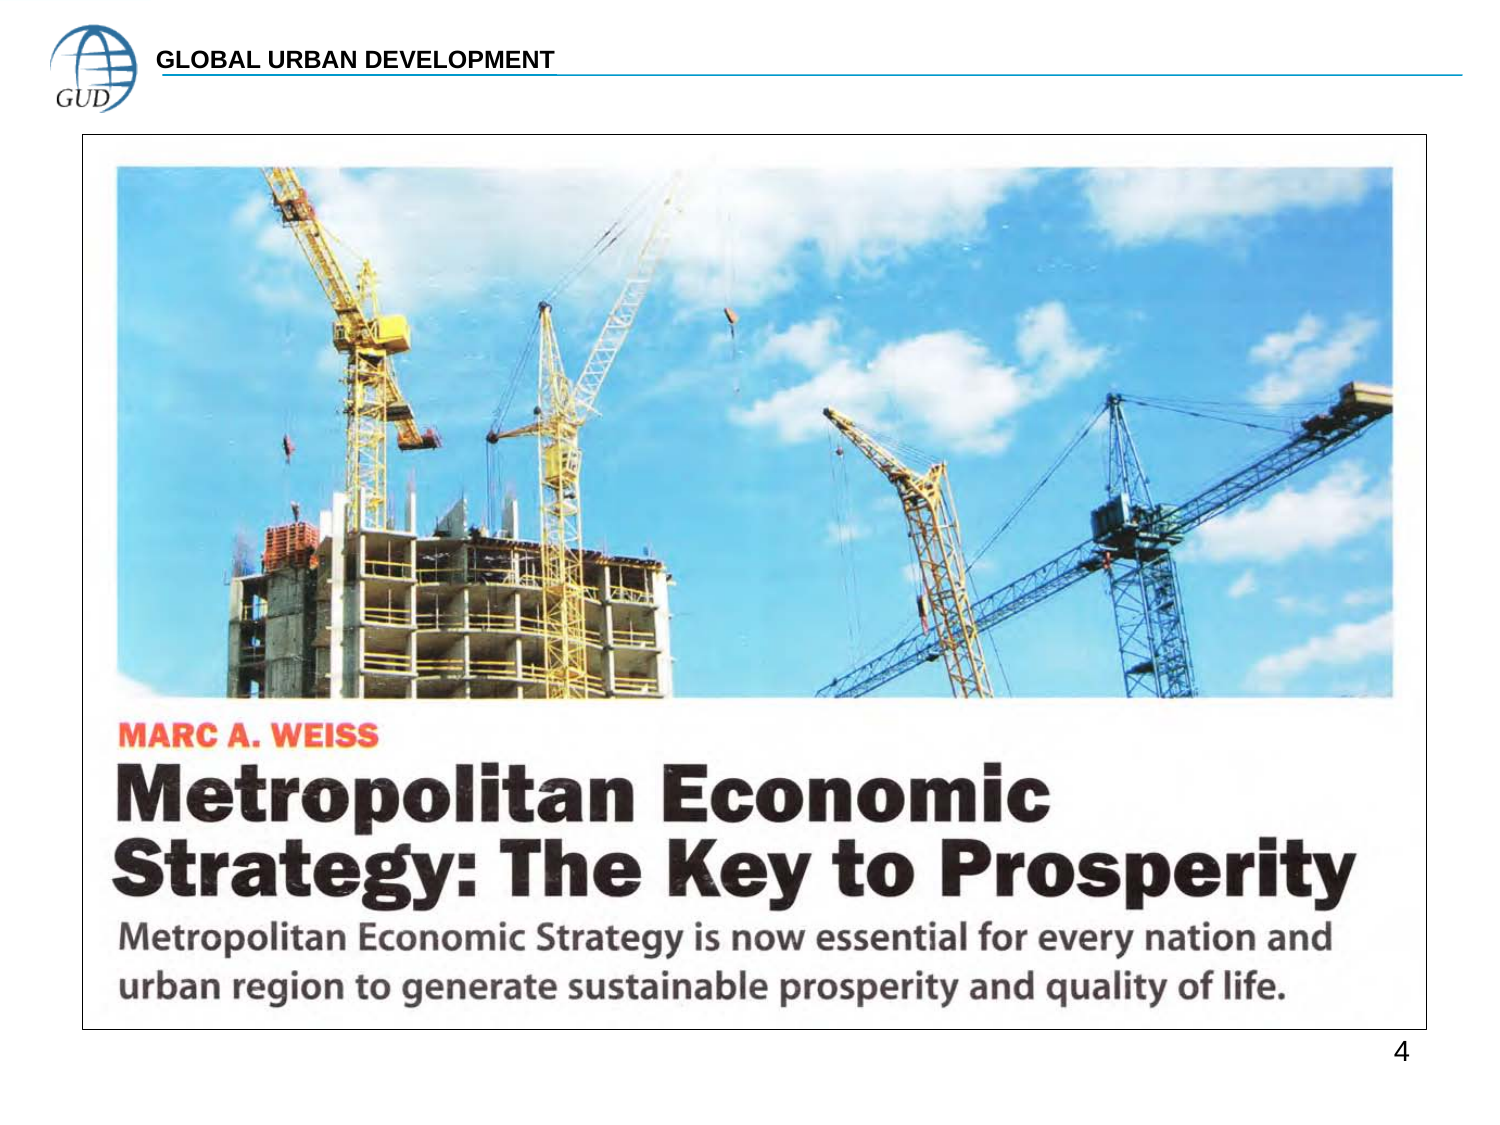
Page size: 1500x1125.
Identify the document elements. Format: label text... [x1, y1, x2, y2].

picture [49, 24, 138, 113]
picture [81, 133, 1426, 1030]
slide_number 4 [1074, 1037, 1426, 1103]
text_box GLOBAL URBAN DEVELOPMENT [149, 37, 1228, 75]
